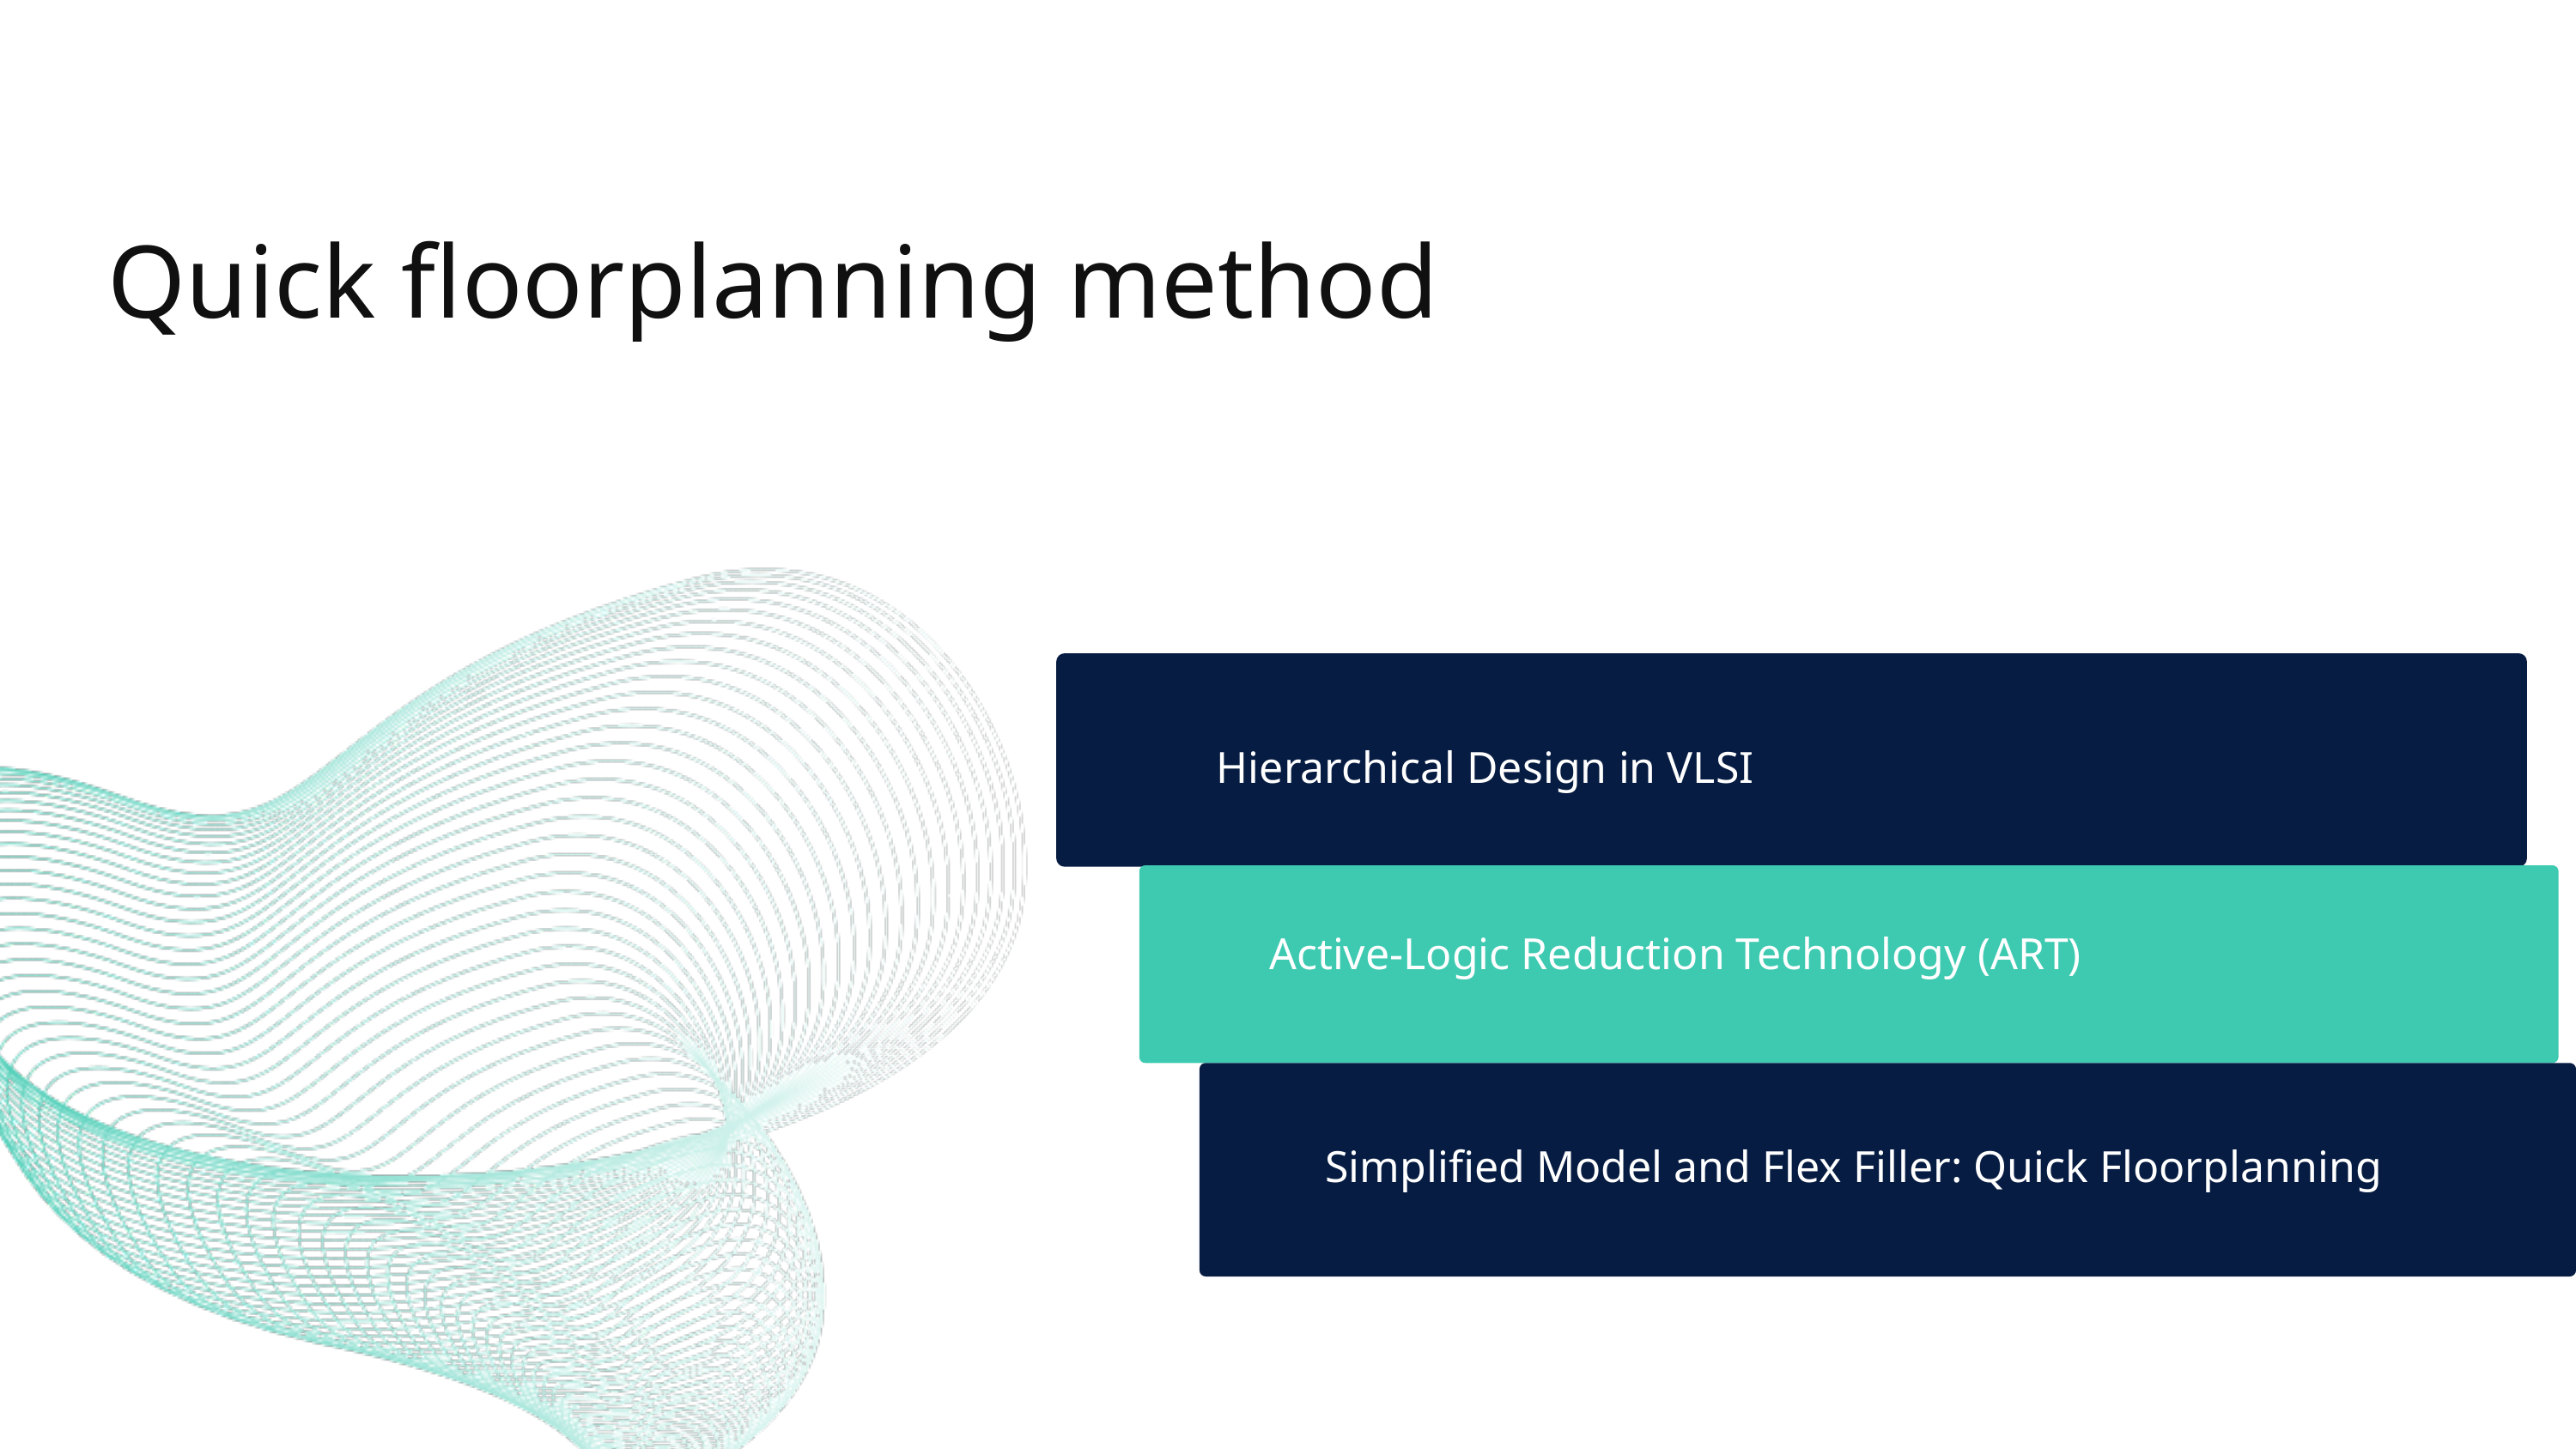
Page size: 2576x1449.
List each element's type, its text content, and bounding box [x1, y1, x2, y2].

text_box [0, 567, 1032, 1449]
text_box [1055, 652, 2576, 1277]
text_box Quick floorplanning method [107, 217, 1956, 338]
